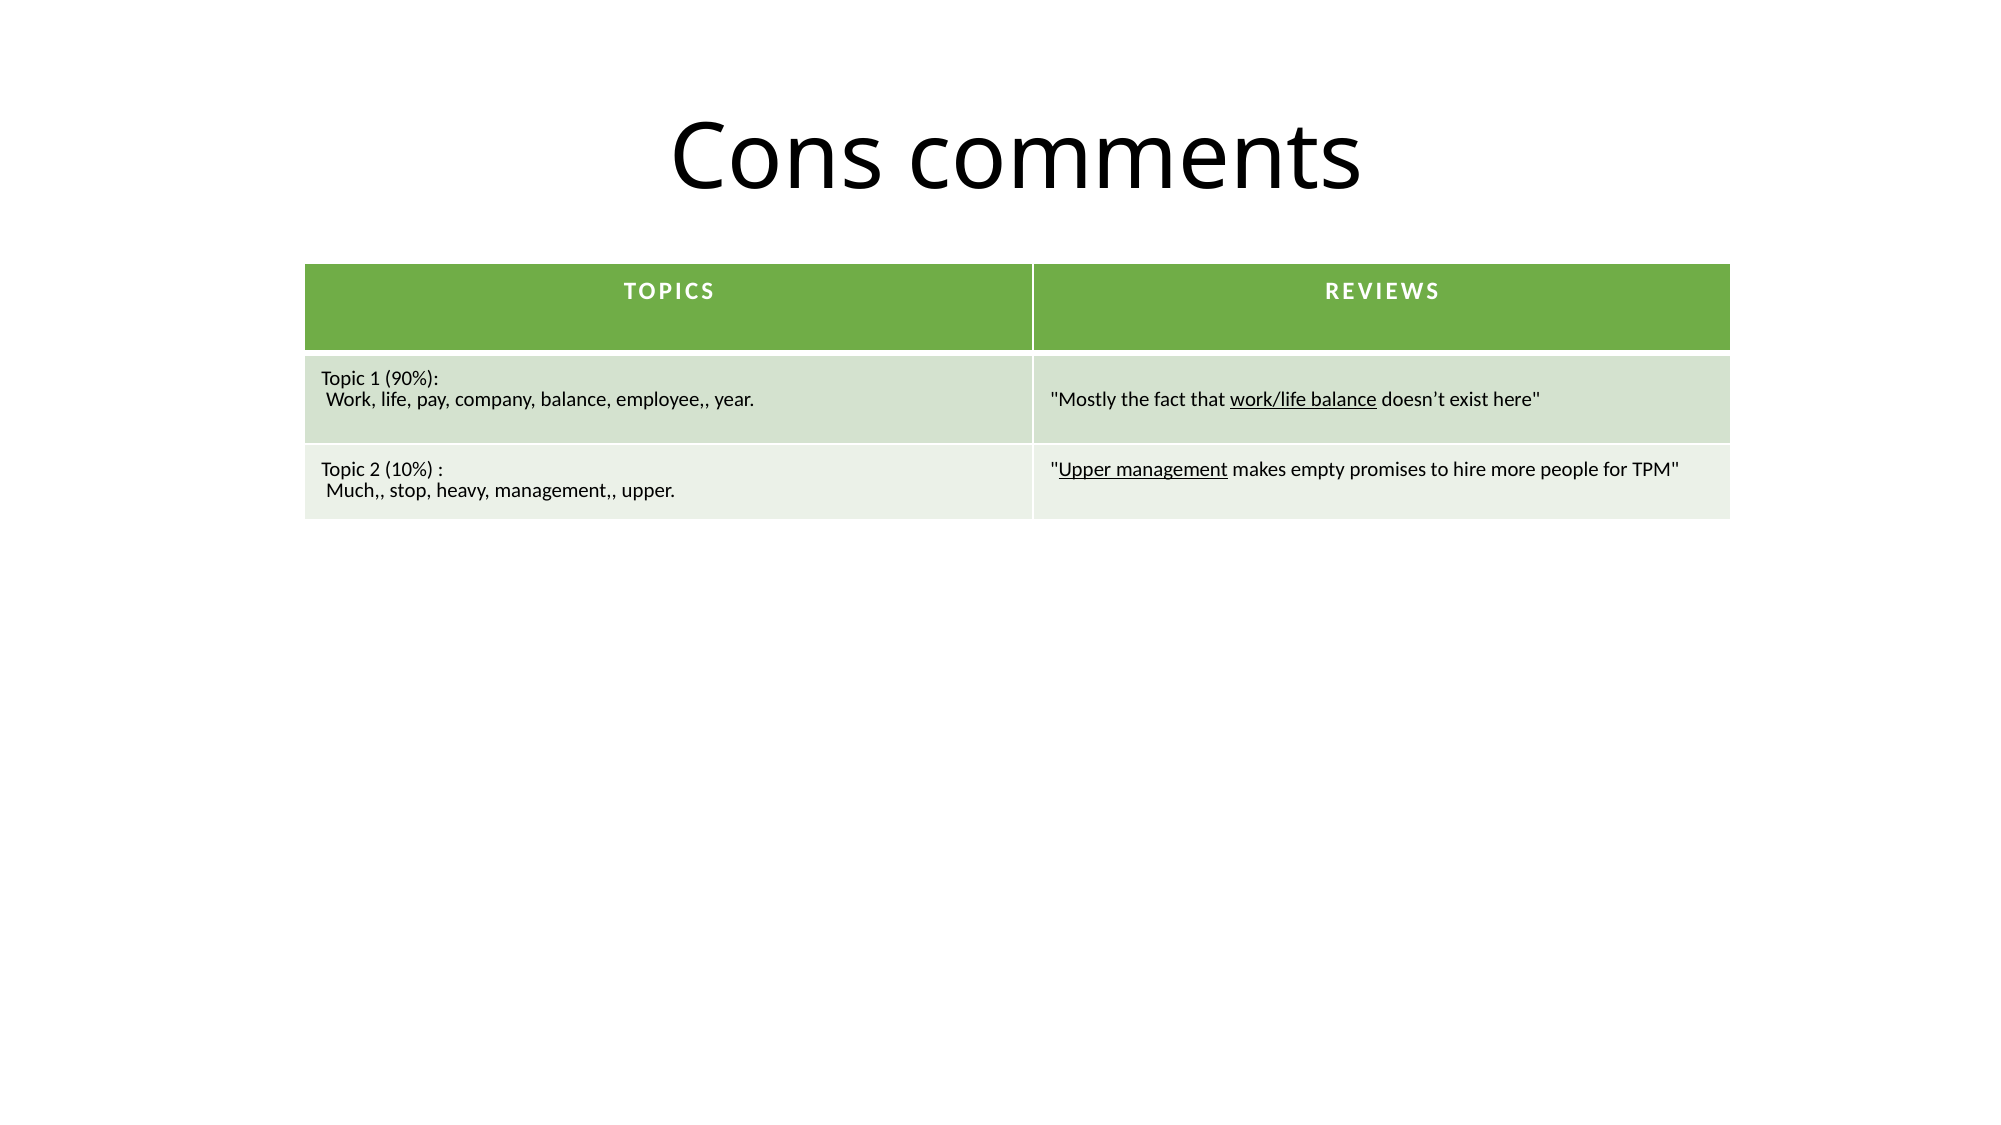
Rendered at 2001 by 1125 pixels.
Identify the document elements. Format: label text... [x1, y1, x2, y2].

table_cell Topic 1 (90%): Work, life, pay, company, balance, employee,, year. [305, 356, 1032, 443]
table_header Reviews [1034, 264, 1730, 350]
table_header Topics [305, 264, 1032, 350]
table_cell Topic 2 (10%) : Much,, stop, heavy, management,, upper. [305, 445, 1032, 519]
text_box Cons comments [154, 46, 1880, 264]
table_cell "Mostly the fact that work/life balance doesn’t exist here" [1034, 356, 1730, 443]
table_cell "Upper management makes empty promises to hire more people for TPM" [1034, 445, 1730, 519]
